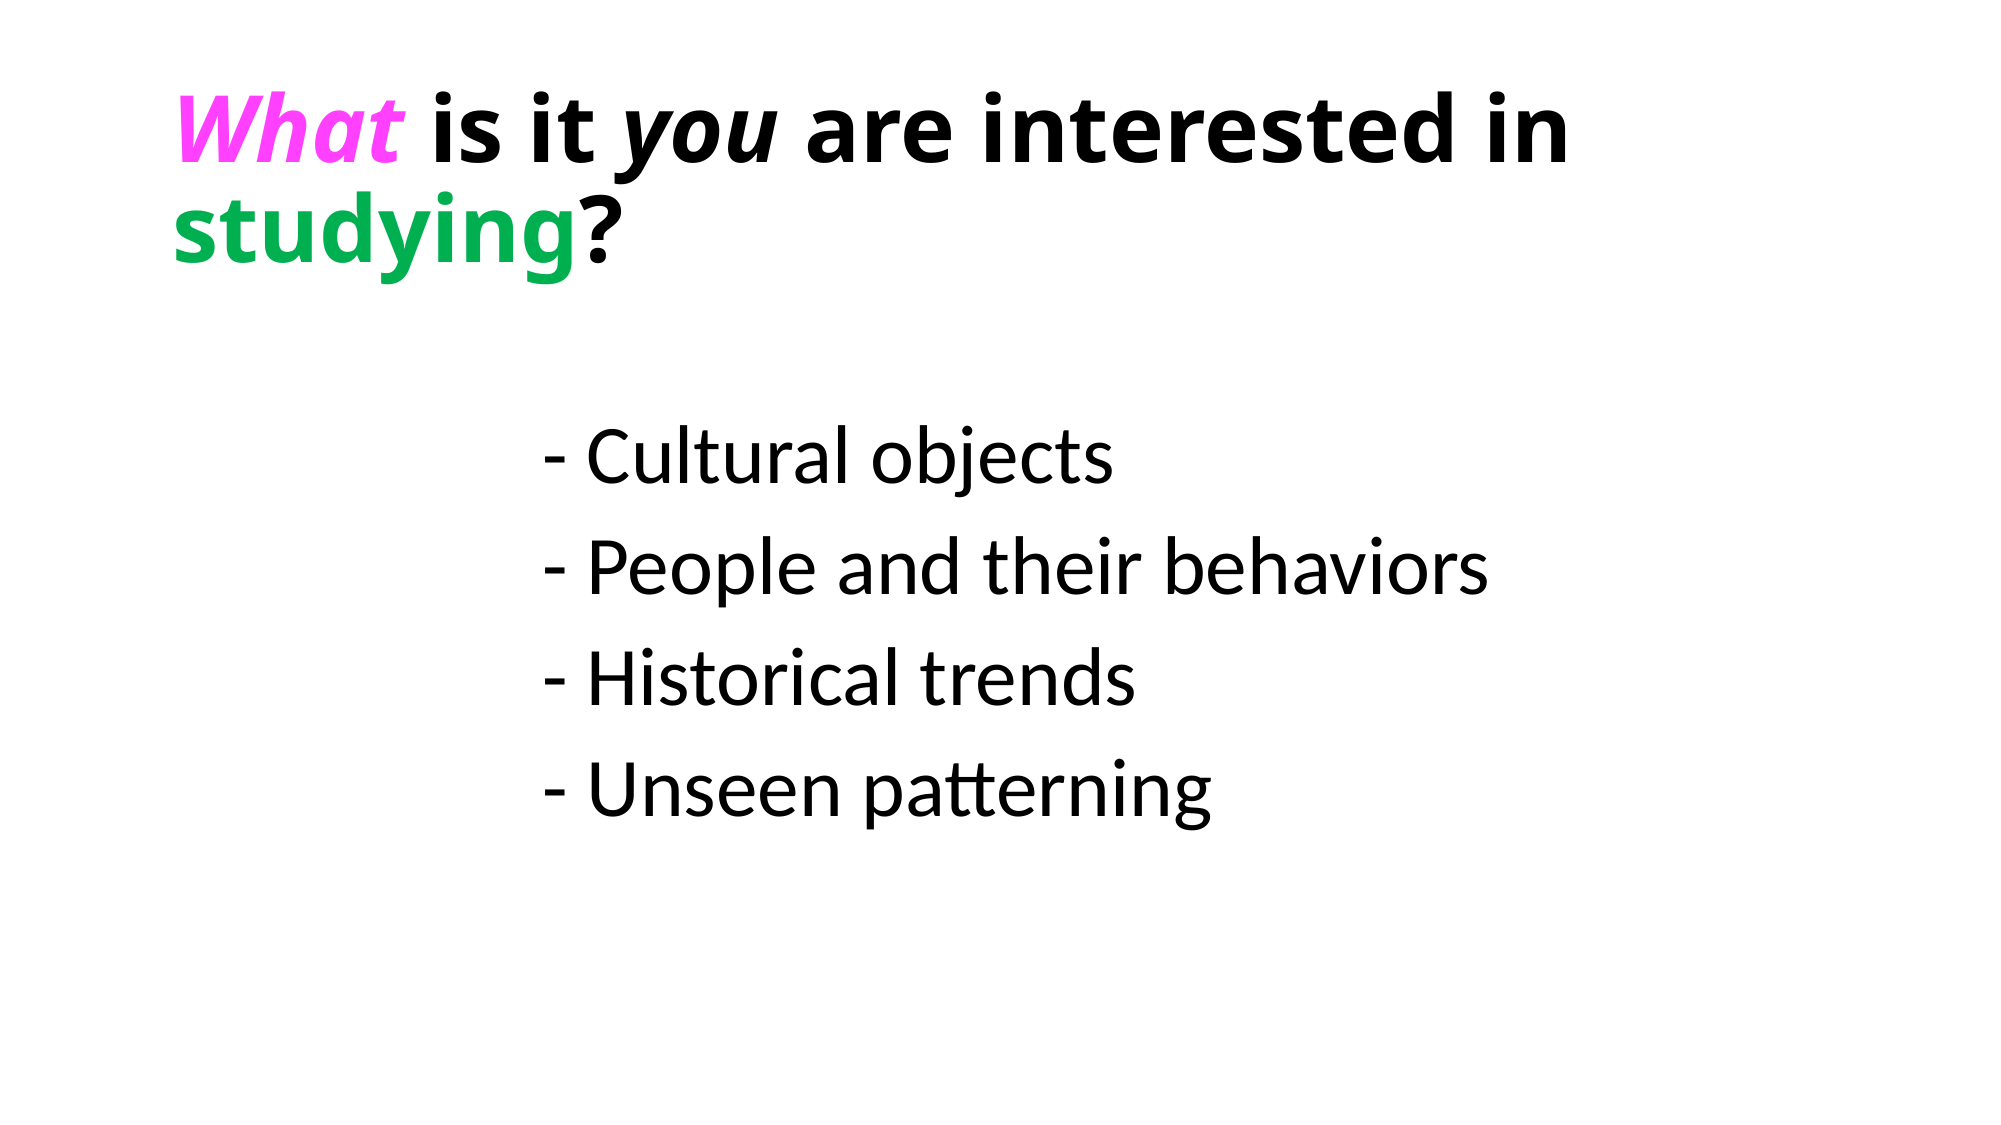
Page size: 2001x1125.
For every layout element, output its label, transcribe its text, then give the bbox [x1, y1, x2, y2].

title What is it you are interested in studying? [157, 73, 1843, 292]
list - Cultural objects - People and their behaviors - Historical trends - Unseen patterning [508, 404, 1567, 869]
